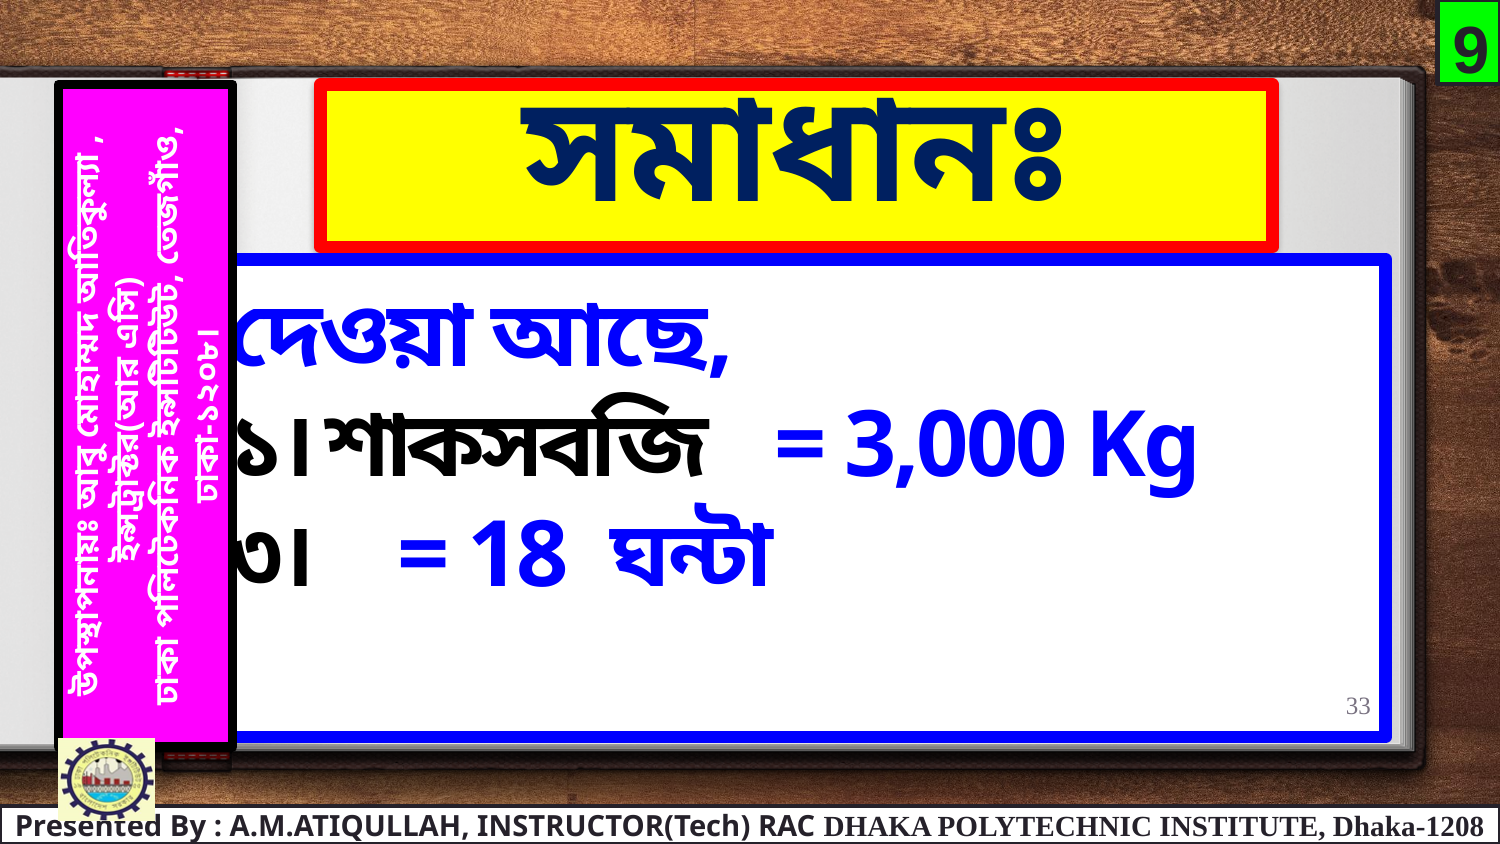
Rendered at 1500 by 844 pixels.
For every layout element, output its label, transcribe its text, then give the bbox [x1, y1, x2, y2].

text_box উপস্থাপনায়ঃ আবু মোহাম্মদ আতিকুল্যা , ইন্সট্রাক্টর(আর এসি) ঢাকা পলিটেকনিক ইন্সটিটিউট, তেজগাঁও, ঢাকা-১২০৮। [58, 84, 233, 747]
picture [0, 0, 1500, 821]
text_box 9 [1435, 0, 1500, 86]
slide_number 33 [1295, 672, 1386, 737]
title সমাধানঃ [320, 84, 1273, 247]
text_box Presented By : A.M.ATIQULLAH, INSTRUCTOR(Tech) RAC DHAKA POLYTECHNIC INSTITUTE, Dhaka-1208 [0, 804, 1500, 844]
